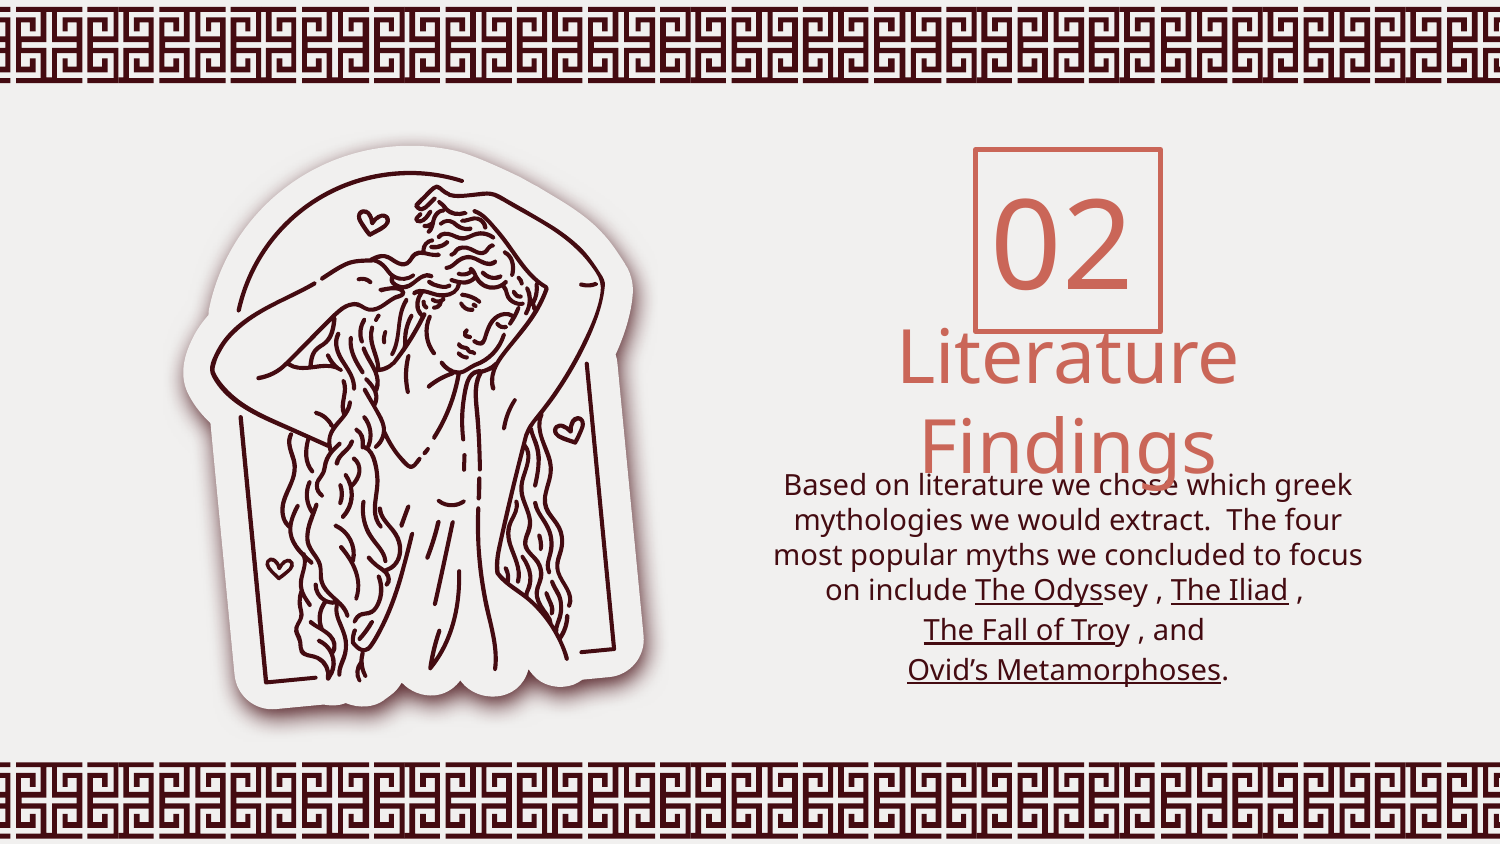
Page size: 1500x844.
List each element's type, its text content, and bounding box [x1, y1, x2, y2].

title Literature Findings [728, 329, 1408, 468]
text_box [183, 145, 646, 704]
subtitle Based on literature we chose which greek mythologies we would extract. The four most popular myths we concluded to focus on include The Odyssey , The Iliad , The Fall of Troy , and Ovid’s Metamorphoses. [752, 468, 1385, 700]
title 02 [975, 149, 1161, 332]
